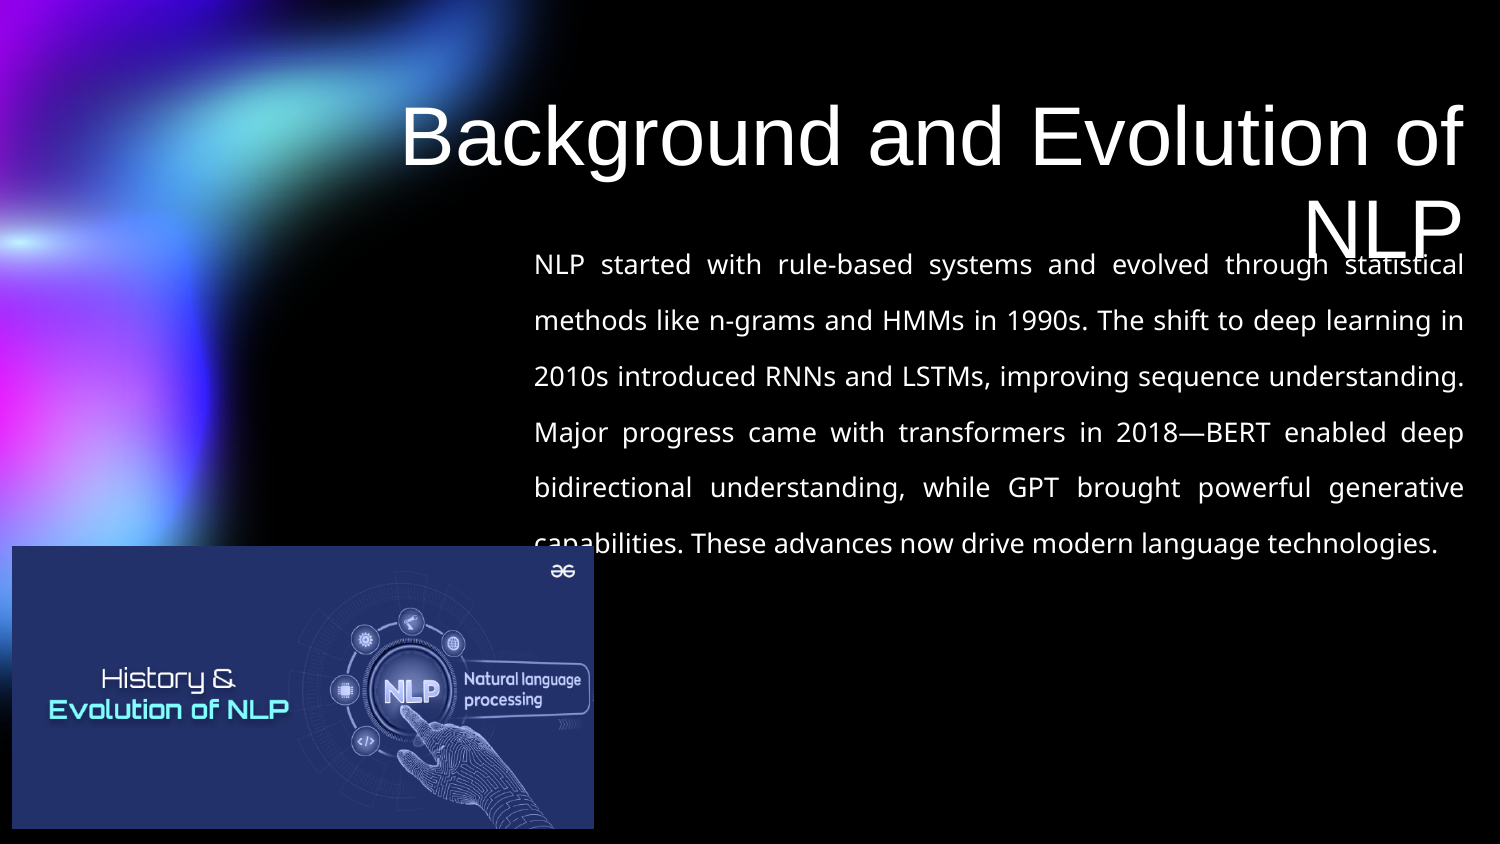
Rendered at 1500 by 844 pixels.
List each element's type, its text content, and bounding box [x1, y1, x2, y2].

subtitle NLP started with rule-based systems and evolved through statistical methods like n-grams and HMMs in 1990s. The shift to deep learning in 2010s introduced RNNs and LSTMs, improving sequence understanding. Major progress came with transformers in 2018—BERT enabled deep bidirectional understanding, while GPT brought powerful generative capabilities. These advances now drive modern language technologies. [518, 211, 1480, 593]
title Background and Evolution of NLP [303, 75, 1480, 297]
picture [0, 0, 1491, 844]
